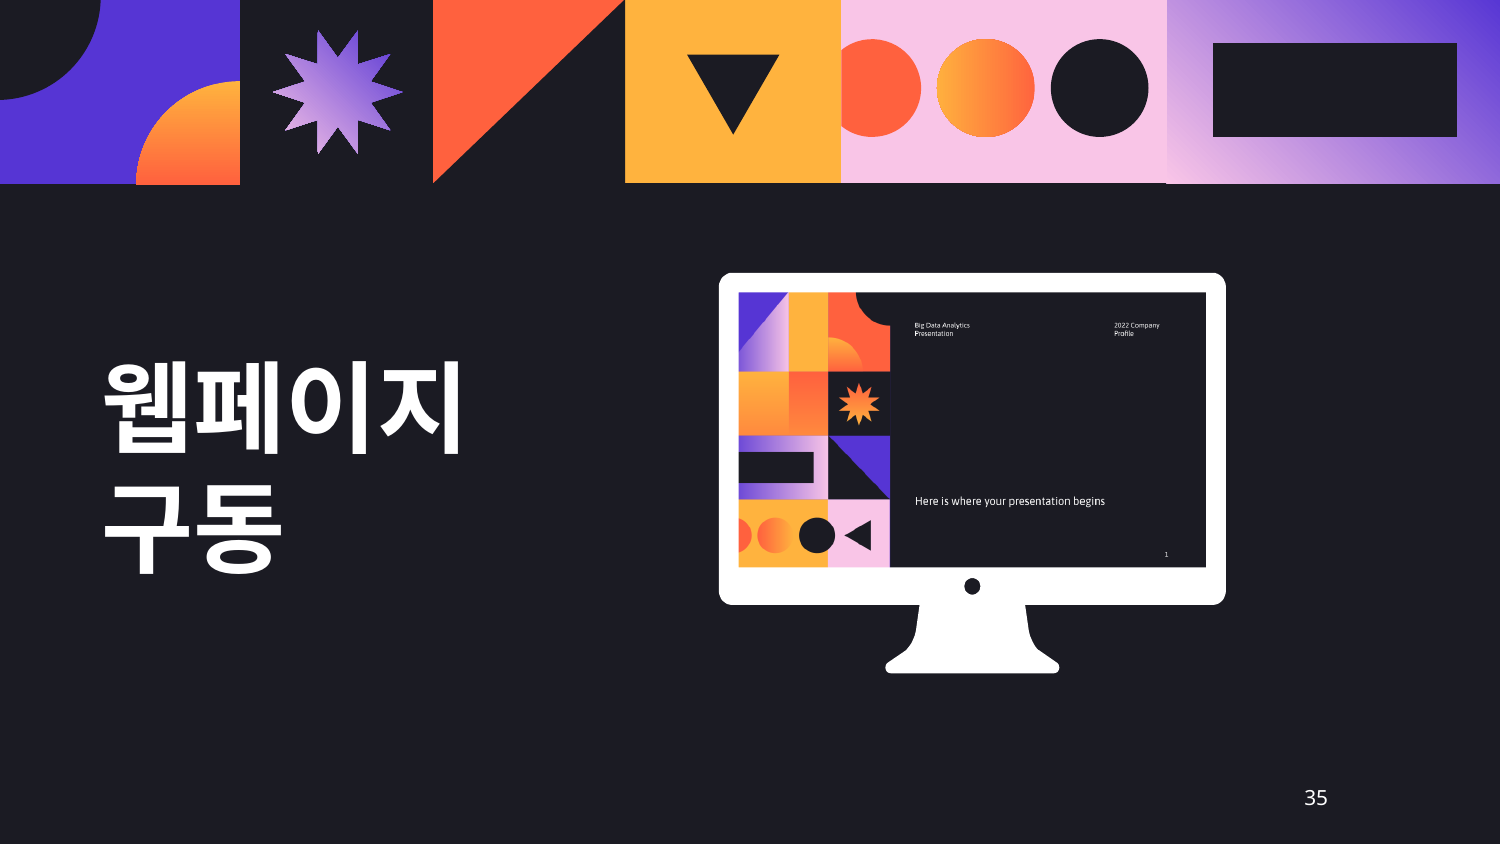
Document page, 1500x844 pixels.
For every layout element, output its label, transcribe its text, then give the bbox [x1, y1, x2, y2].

title 웹페이지 구동 [86, 404, 668, 527]
text_box [718, 272, 1226, 674]
picture [734, 290, 1208, 572]
